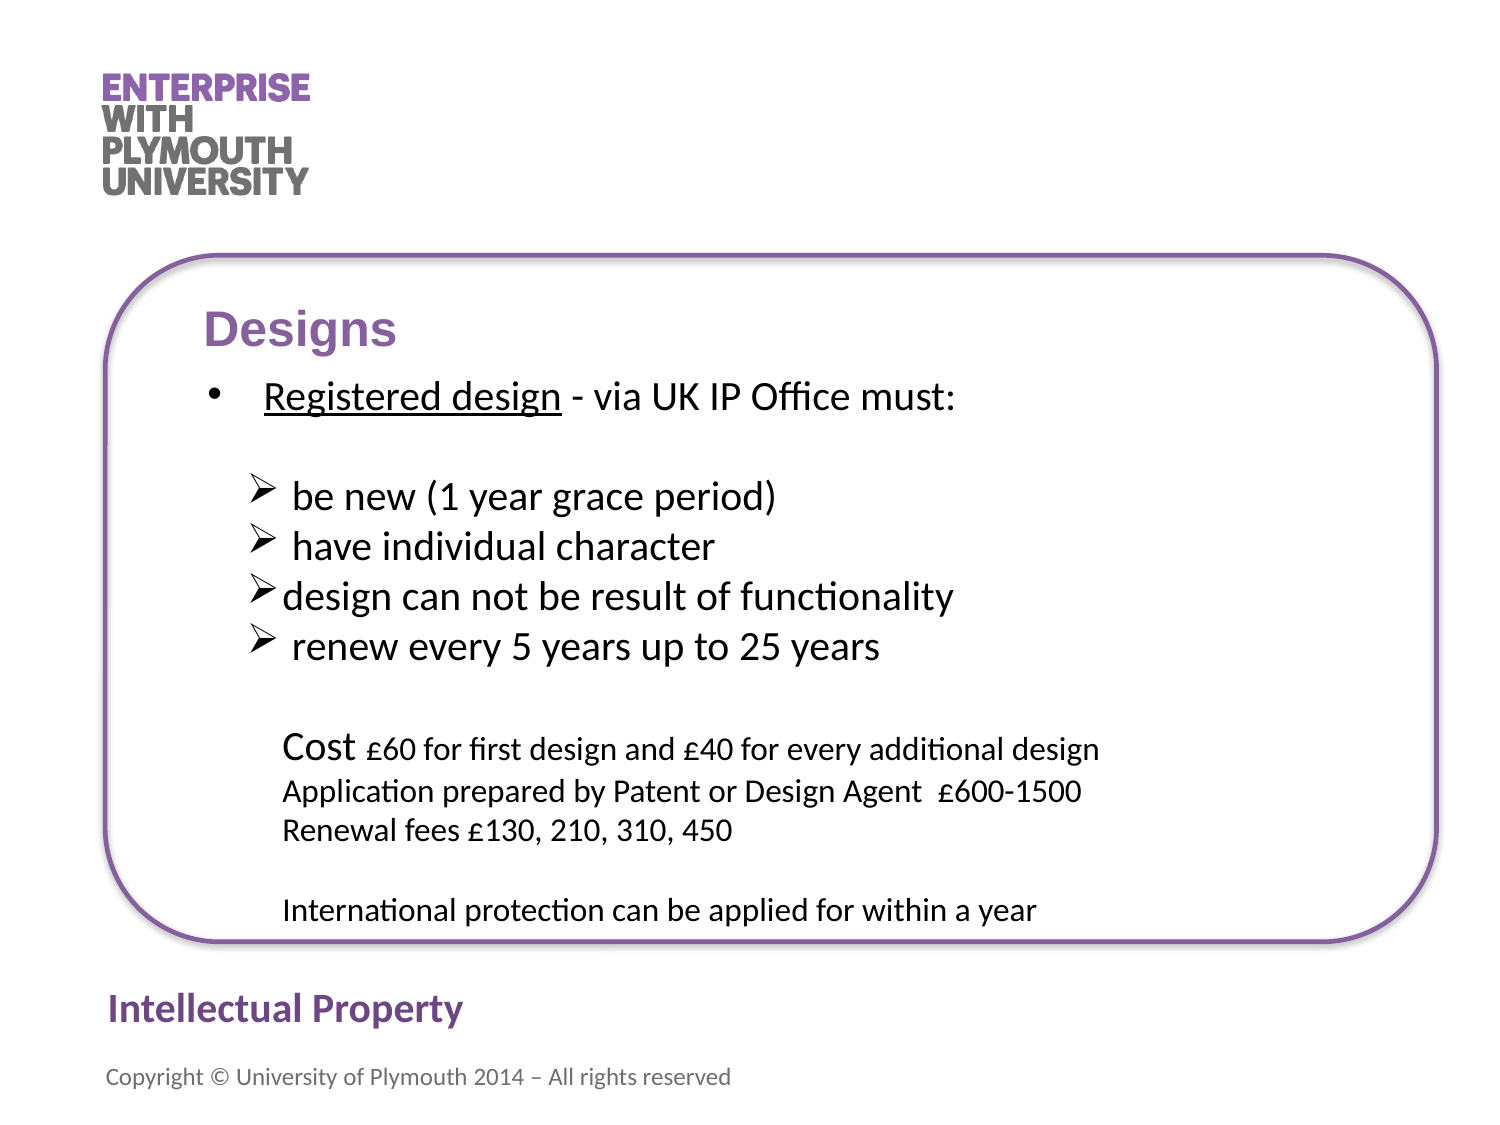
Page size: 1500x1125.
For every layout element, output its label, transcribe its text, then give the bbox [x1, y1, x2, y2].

text_box Intellectual Property [92, 972, 489, 1052]
text_box Registered design - via UK IP Office must: be new (1 year grace period) have individual character design can not be result of functionality renew every 5 years up to 25 years Cost £60 for first design and £40 for every additional design Application prepared by Patent or Design Agent £600-1500 Renewal fees £130, 210, 310, 450 International protection can be applied for within a year [192, 361, 1397, 936]
text_box [104, 254, 1438, 943]
text_box Copyright © University of Plymouth 2014 – All rights reserved [91, 1052, 748, 1125]
text_box Designs [188, 288, 413, 409]
picture [86, 63, 335, 230]
